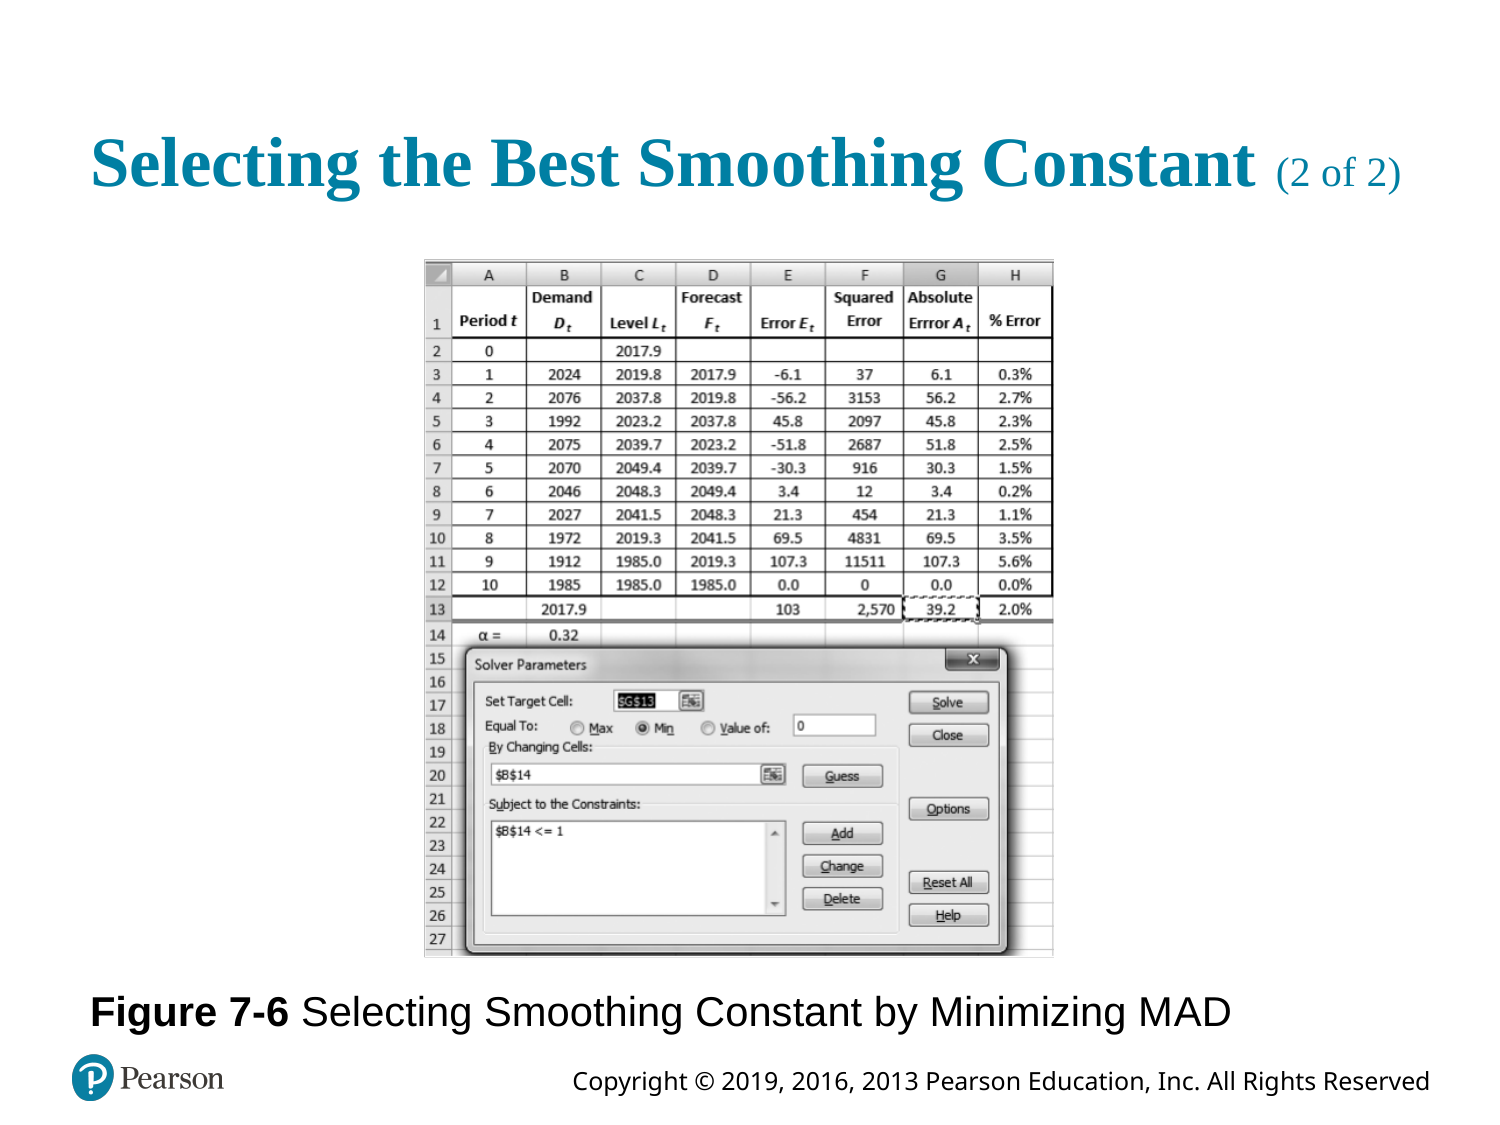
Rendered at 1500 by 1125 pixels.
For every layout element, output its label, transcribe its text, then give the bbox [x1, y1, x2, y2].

picture [72, 1054, 88, 1070]
picture [80, 1063, 106, 1088]
title Selecting the Best Smoothing Constant (2 of 2) [75, 0, 1425, 216]
picture [421, 256, 1055, 961]
picture [72, 1087, 83, 1101]
list Figure 7-6 Selecting Smoothing Constant by Minimizing M A D [75, 969, 1425, 1042]
picture [98, 1054, 224, 1101]
